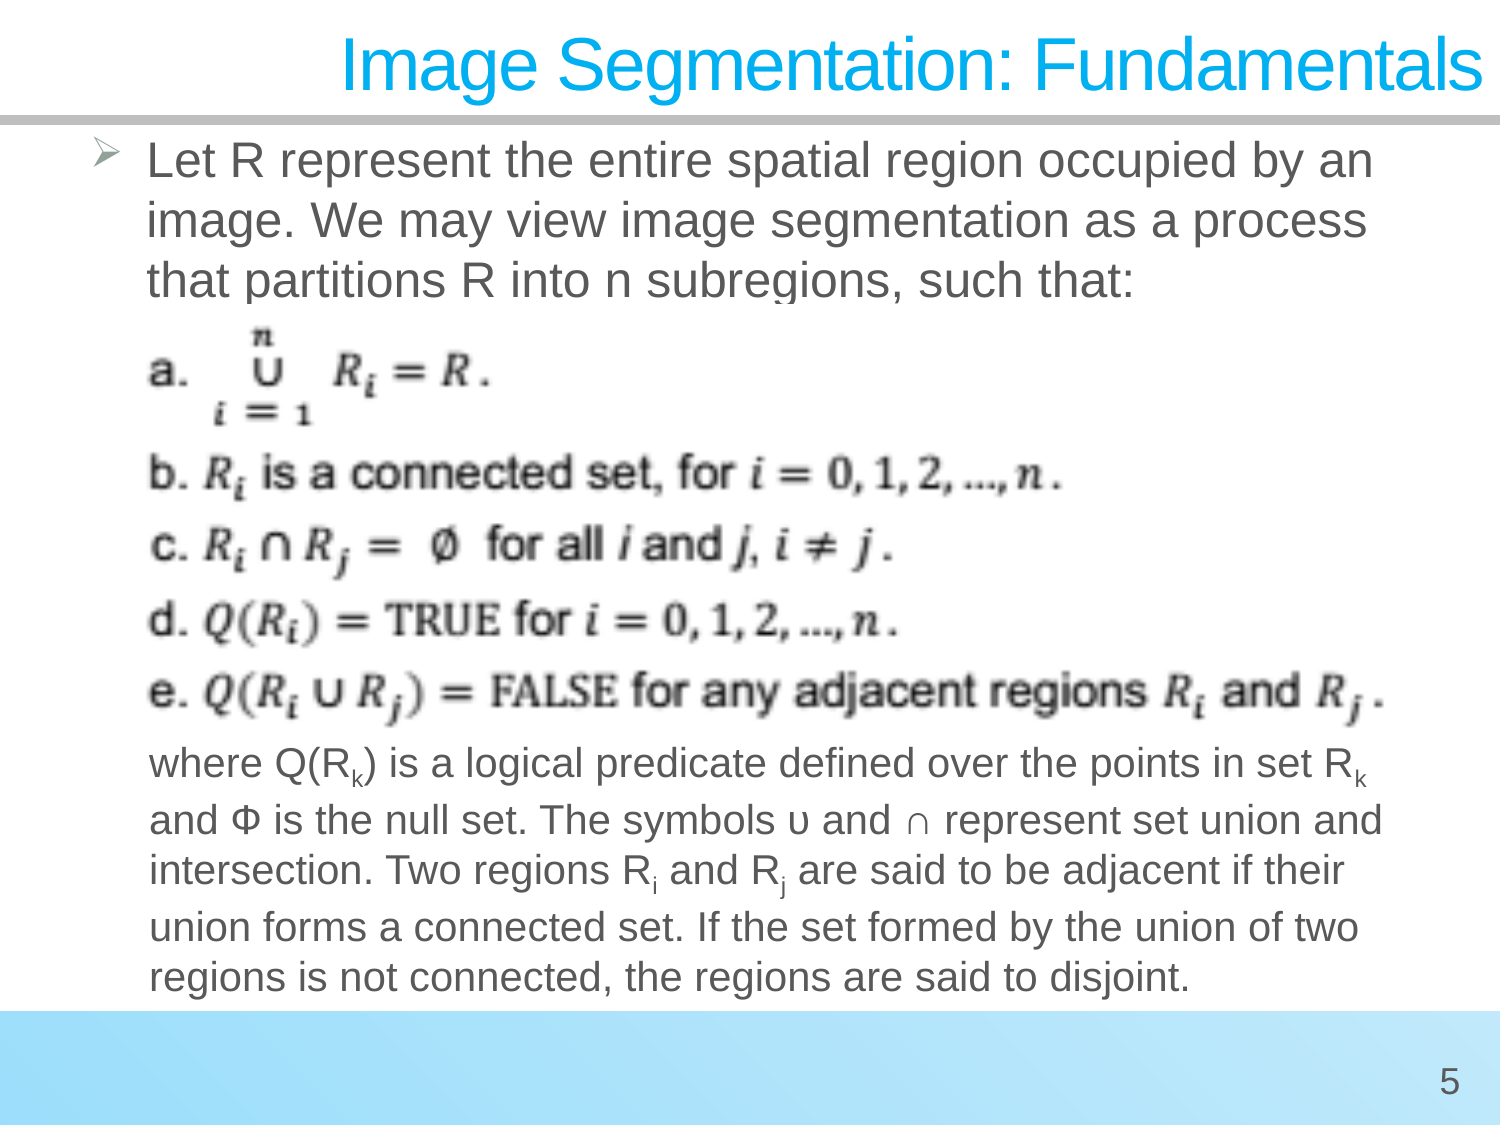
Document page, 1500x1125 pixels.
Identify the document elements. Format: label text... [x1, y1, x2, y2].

list Let R represent the entire spatial region occupied by an image. We may view image segmentation as a process that partitions R into n subregions, such that: where Q(Rk) is a logical predicate defined over the points in set Rk and Ф is the null set. The symbols ᴜ and ∩ represent set union and intersection. Two regions Ri and Rj are said to be adjacent if their union forms a connected set. If the set formed by the union of two regions is not connected, the regions are said to disjoint. [75, 120, 1425, 1012]
picture [129, 304, 1393, 741]
title Image Segmentation: Fundamentals [0, 0, 1500, 121]
